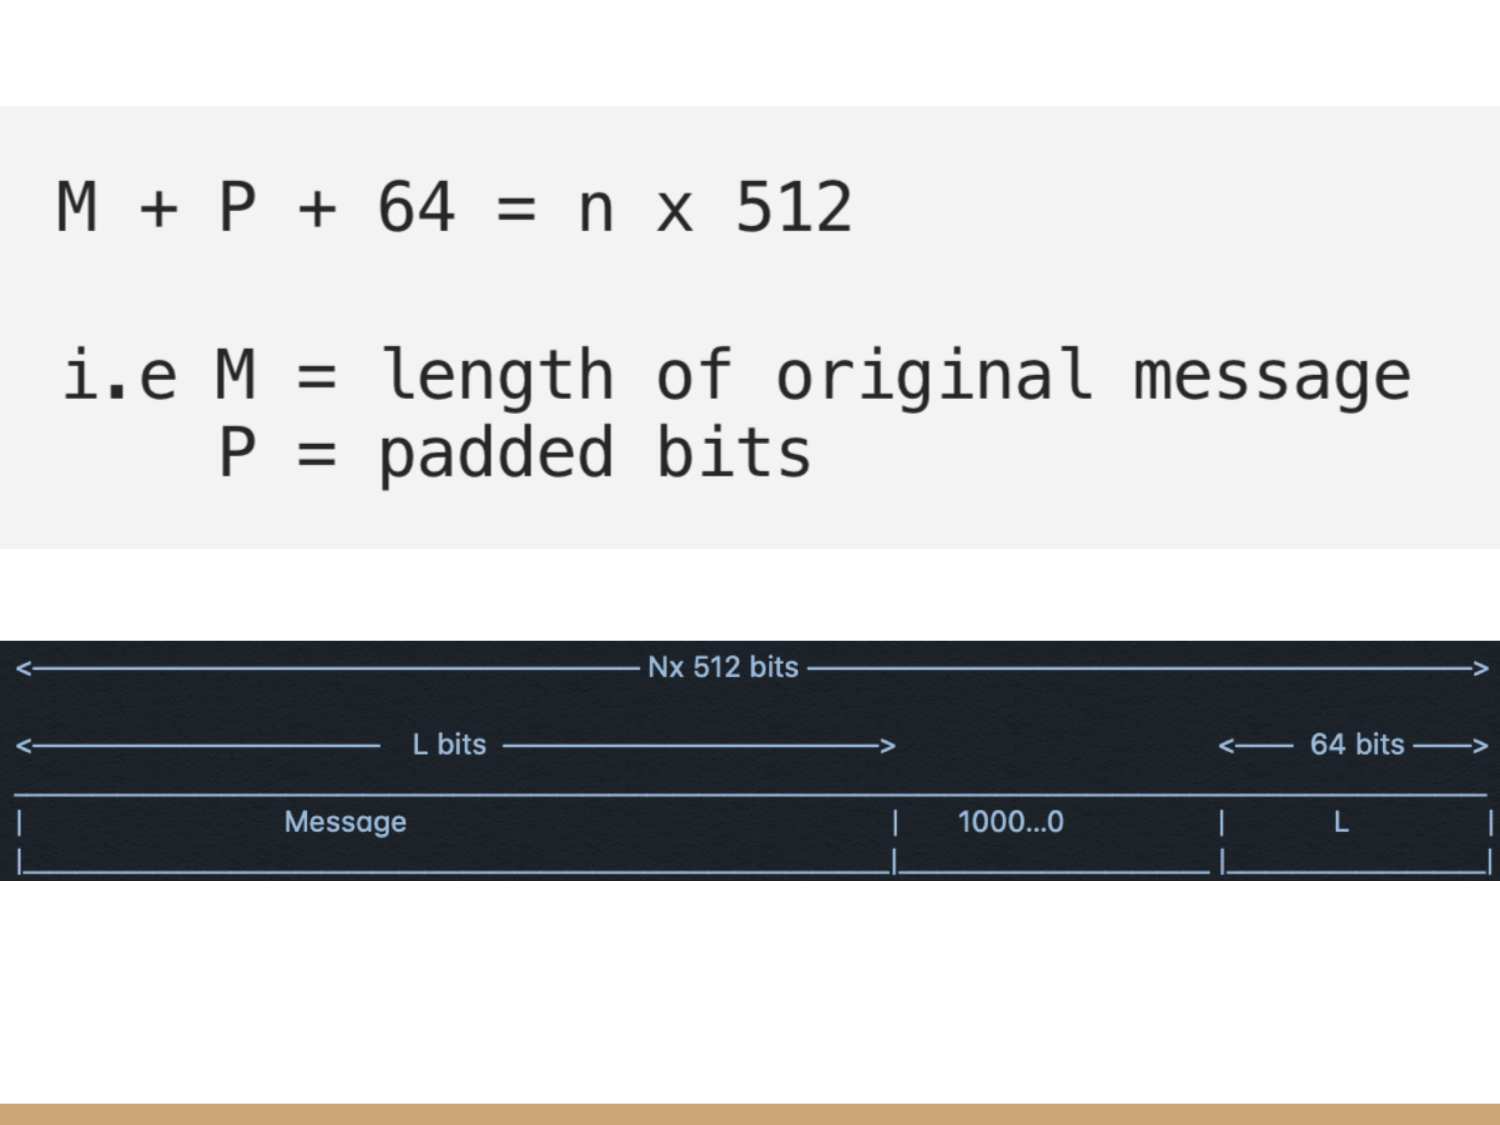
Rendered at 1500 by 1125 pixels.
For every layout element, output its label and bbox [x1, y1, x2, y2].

picture [0, 106, 1500, 549]
picture [0, 640, 1500, 881]
